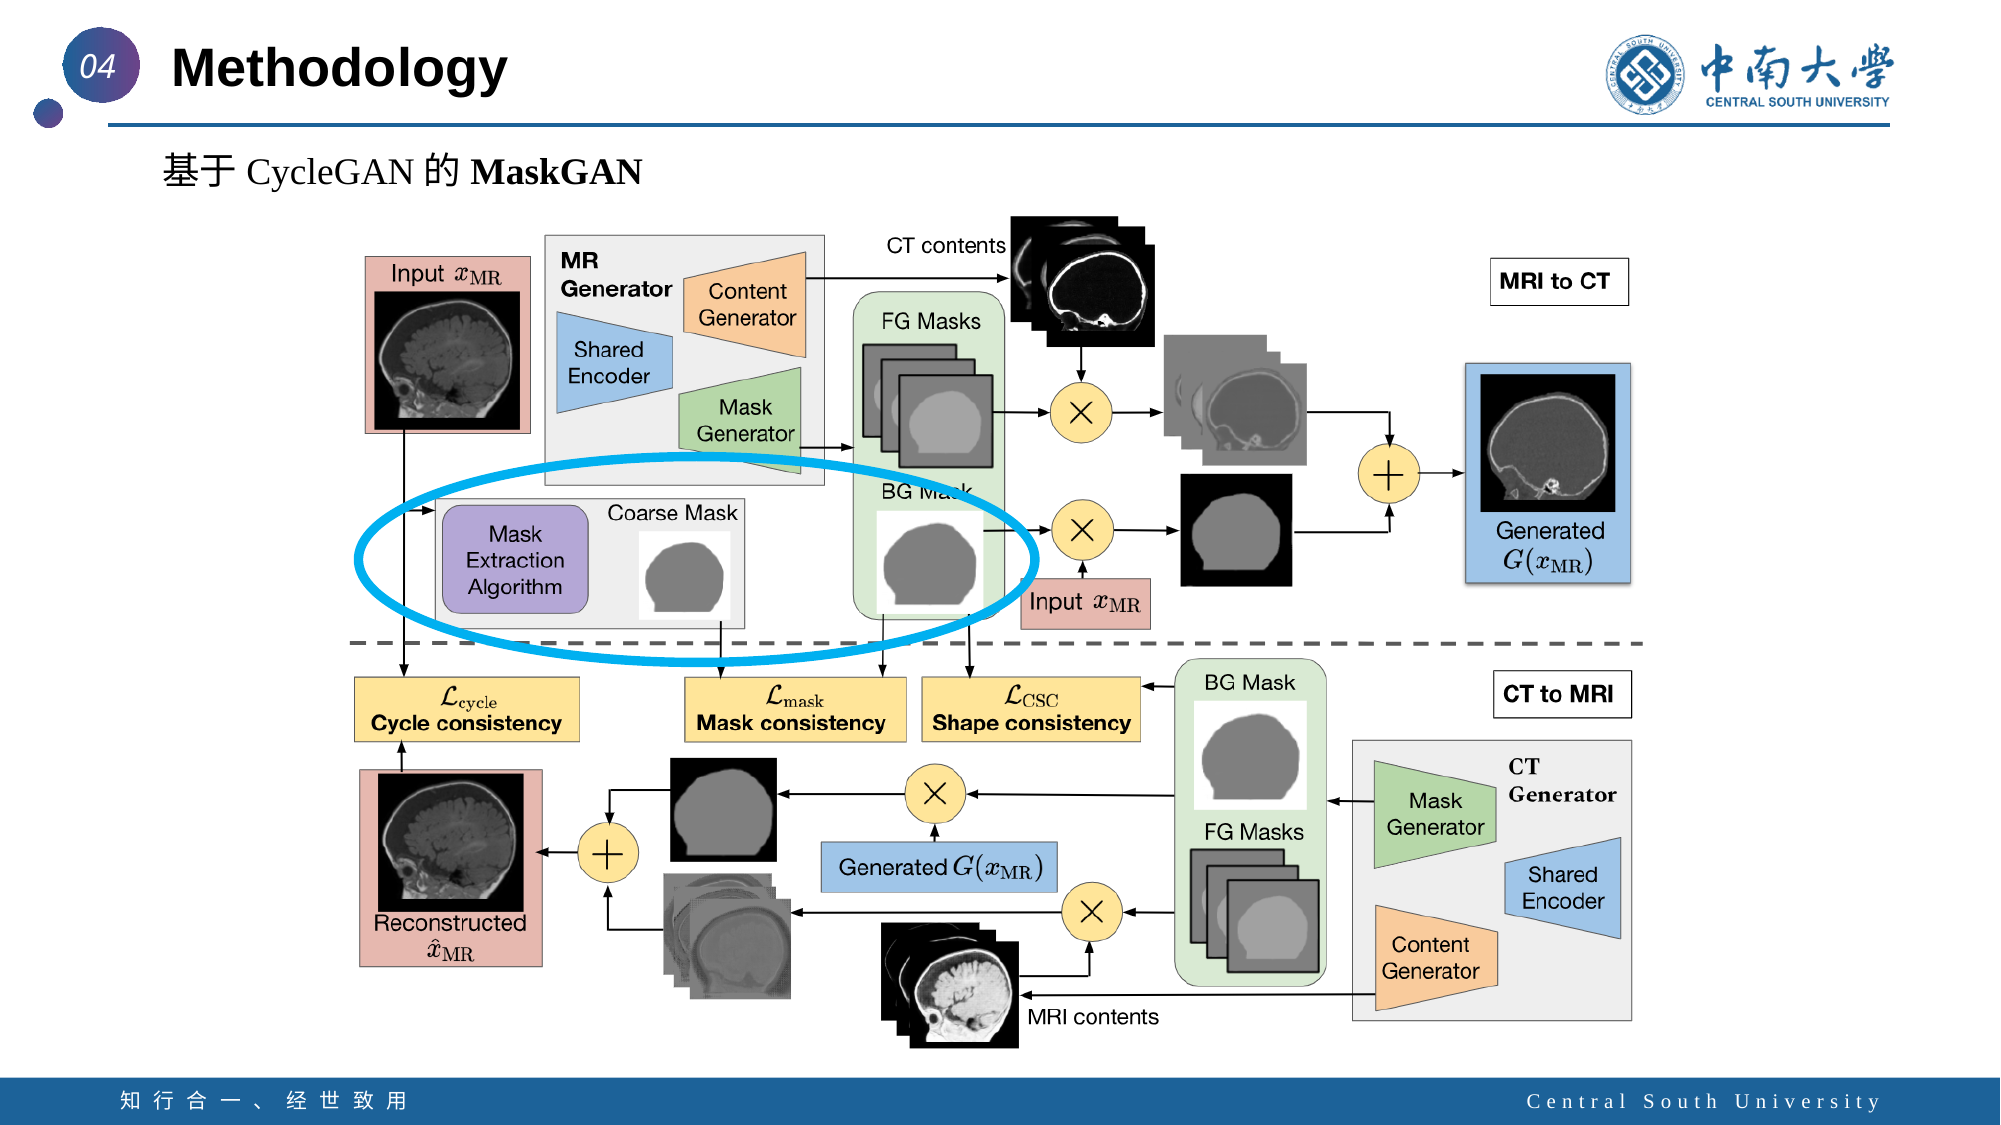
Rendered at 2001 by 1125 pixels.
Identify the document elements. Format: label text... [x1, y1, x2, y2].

text_box Methodology [171, 23, 1063, 107]
picture [346, 202, 1654, 1057]
text_box [158, 0, 1050, 118]
text_box 基于CycleGAN的MaskGAN [147, 139, 658, 200]
text_box 知行合一、经世致用 [105, 1080, 423, 1120]
text_box Central South University [1511, 1080, 1894, 1120]
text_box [33, 26, 153, 128]
text_box [0, 1077, 2000, 1125]
picture [1595, 28, 1907, 121]
